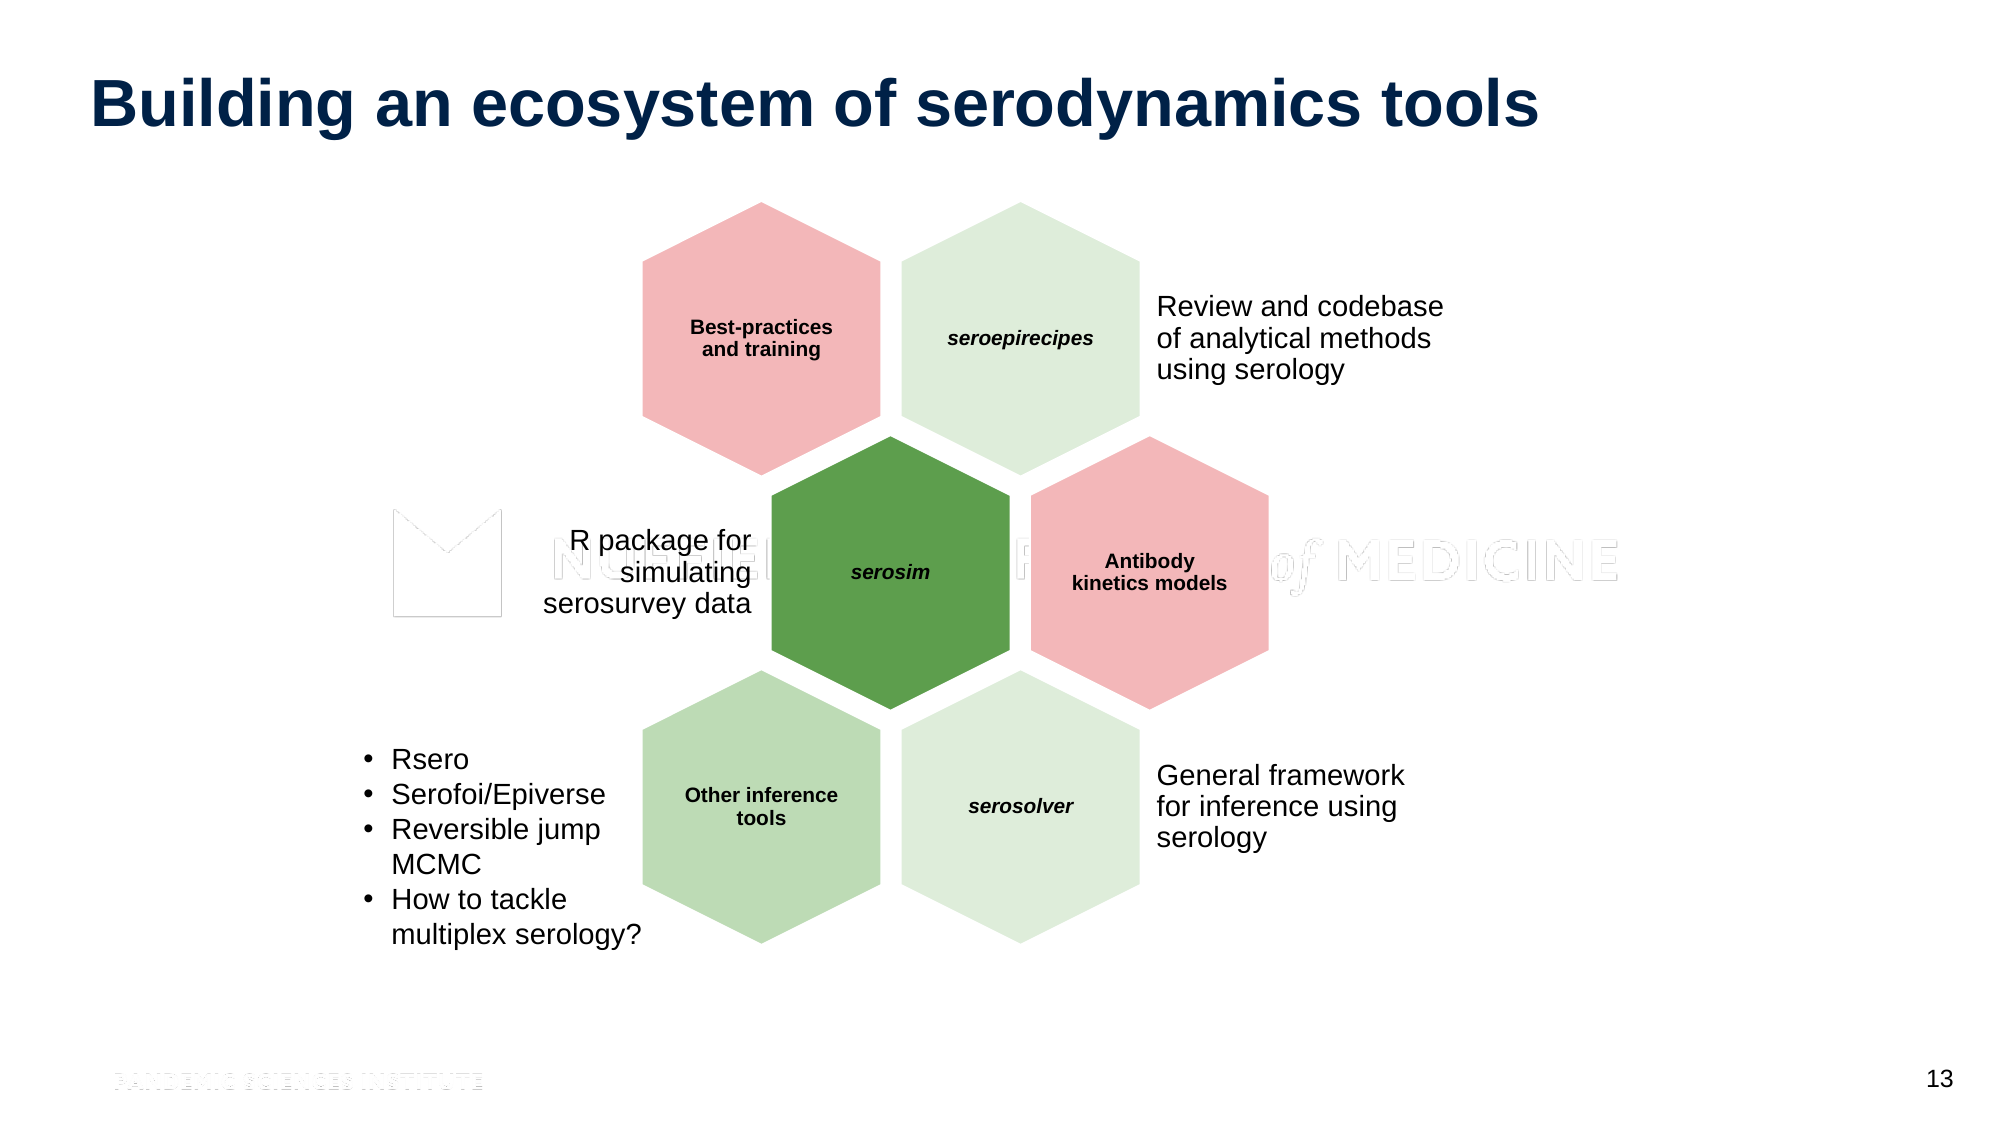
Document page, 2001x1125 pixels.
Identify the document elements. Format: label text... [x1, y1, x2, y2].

picture [96, 1056, 497, 1106]
slide_number 13 [1917, 1056, 1963, 1099]
title Building an ecosystem of serodynamics tools [90, 41, 1829, 157]
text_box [0, 200, 1963, 946]
text_box Rsero Serofoi/Epiverse Reversible jump MCMC How to tackle multiplex serology? [348, 946, 664, 958]
